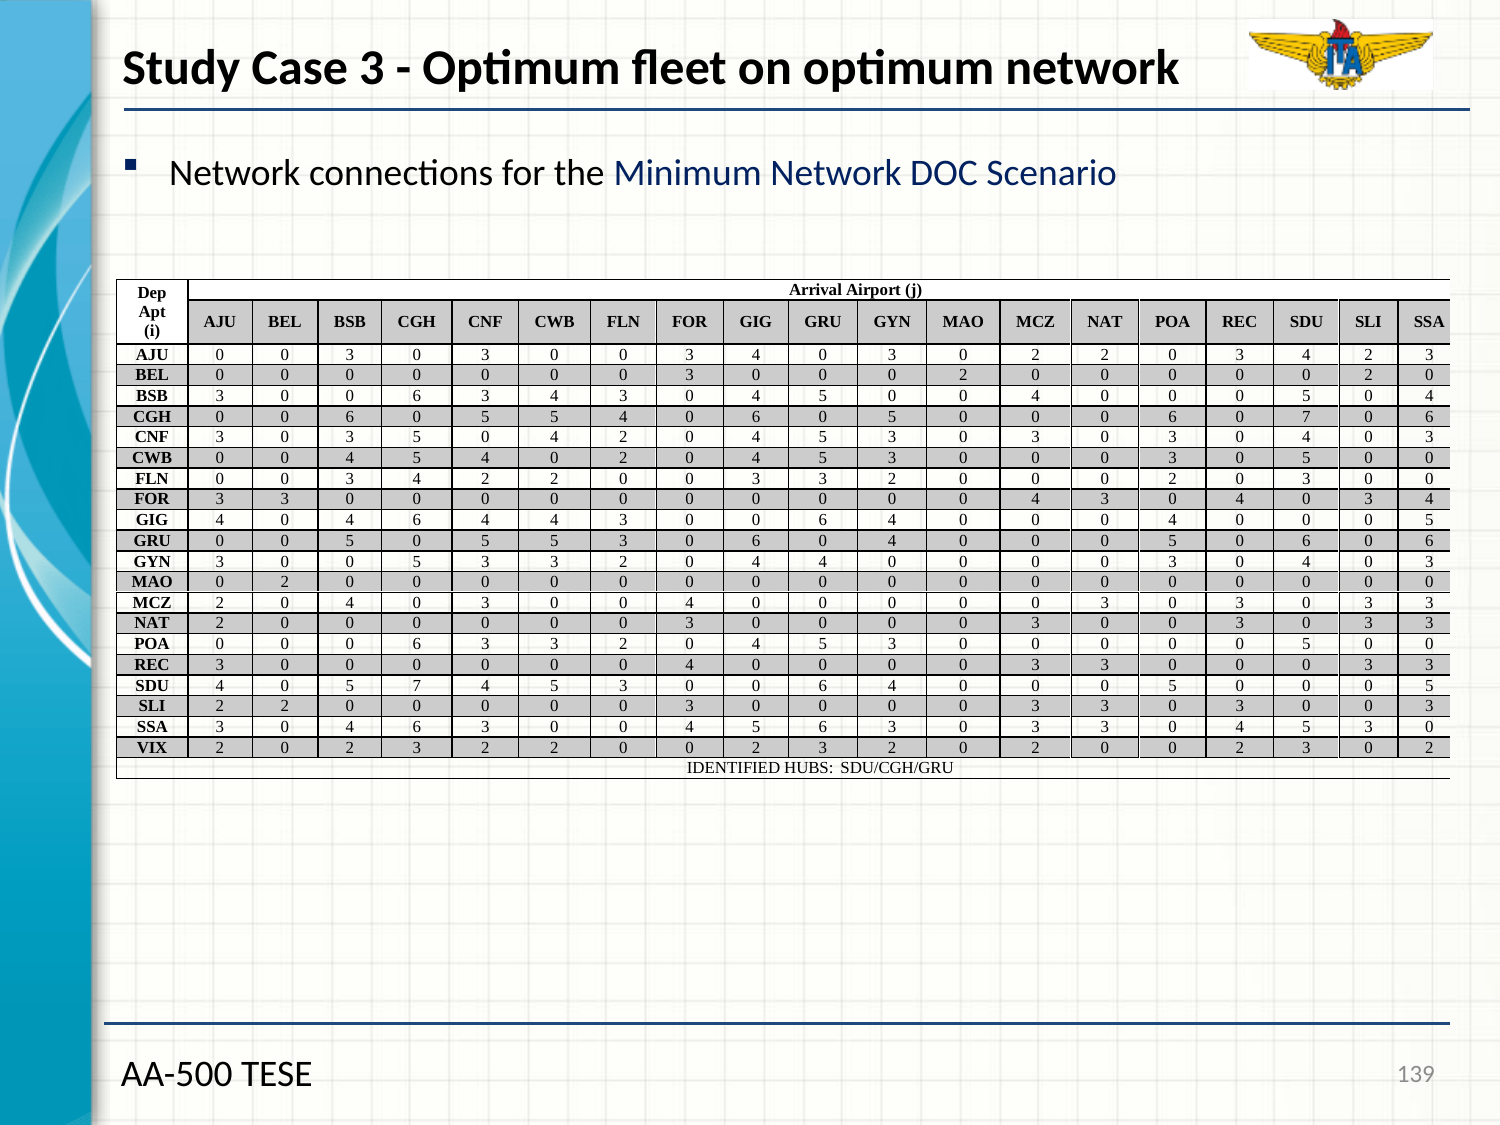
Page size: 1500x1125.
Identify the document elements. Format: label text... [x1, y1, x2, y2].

slide_number 139 [1100, 1042, 1450, 1103]
text_box Study Case 3 - Optimum fleet on optimum network [107, 27, 1258, 102]
text_box Network connections for the Minimum Network DOC Scenario [107, 140, 1450, 201]
picture [0, 0, 1500, 1125]
